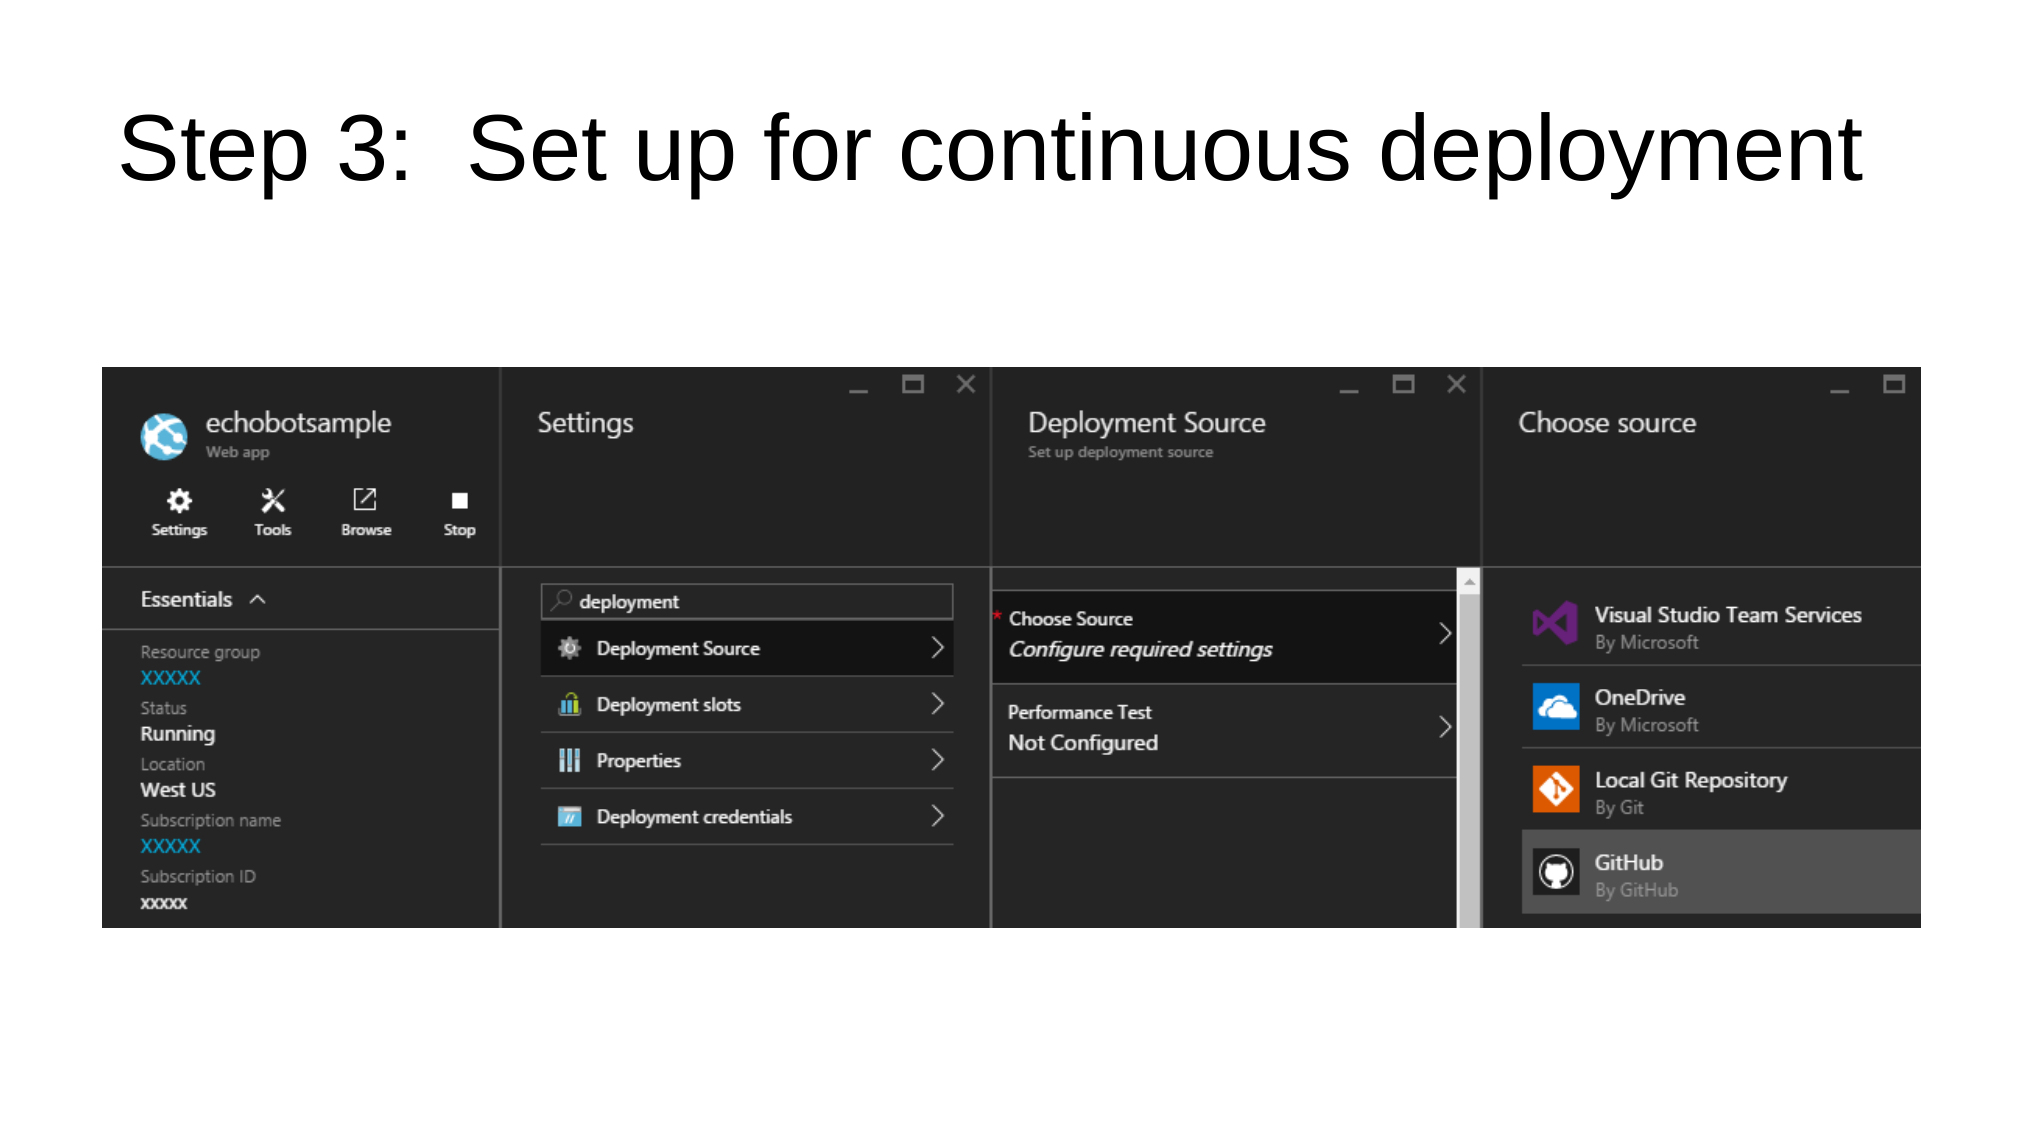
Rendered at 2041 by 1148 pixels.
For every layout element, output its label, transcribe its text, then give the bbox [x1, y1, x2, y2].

title Step 3: Set up for continuous deployment [102, 39, 1921, 262]
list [102, 366, 1921, 928]
